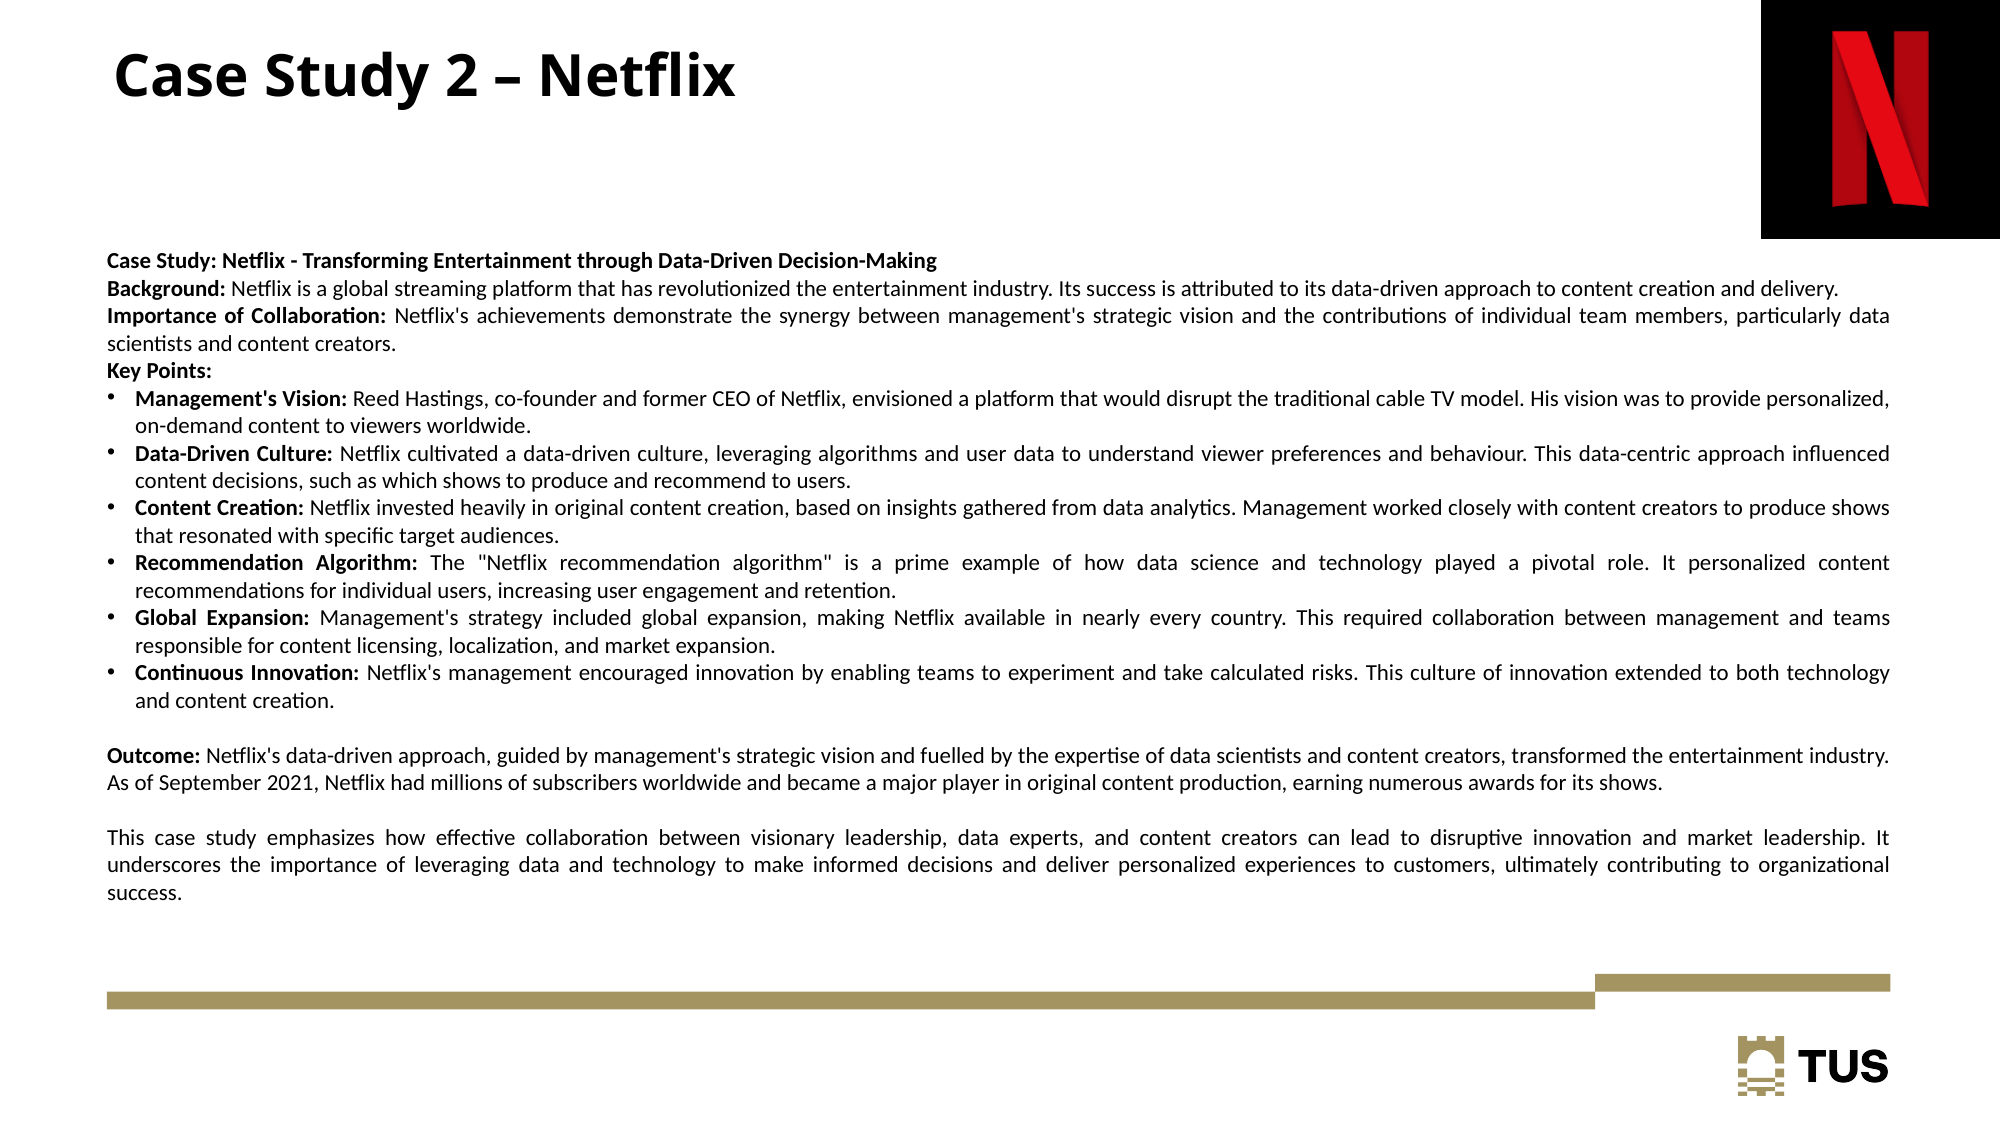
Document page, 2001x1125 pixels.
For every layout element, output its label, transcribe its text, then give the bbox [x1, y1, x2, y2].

title Case Study 2 – Netflix [113, 38, 1428, 163]
text_box Case Study: Netflix - Transforming Entertainment through Data-Driven Decision-Making Background: Netflix is a global streaming platform that has revolutionized the entertainment industry. Its success is attributed to its data-driven approach to content creation and delivery. Importance of Collaboration: Netflix's achievements demonstrate the synergy between management's strategic vision and the contributions of individual team members, particularly data scientists and content creators. Key Points: Management's Vision: Reed Hastings, co-founder and former CEO of Netflix, envisioned a platform that would disrupt the traditional cable TV model. His vision was to provide personalized, on-demand content to viewers worldwide. Data-Driven Culture: Netflix cultivated a data-driven culture, leveraging algorithms and user data to understand viewer preferences and behaviour. This data-centric approach influenced content decisions, such as which shows to produce and recommend to users. Content Creation: Netflix invested heavily in original content creation, based on insights gathered from data analytics. Management worked closely with content creators to produce shows that resonated with specific target audiences. Recommendation Algorithm: The "Netflix recommendation algorithm" is a prime example of how data science and technology played a pivotal role. It personalized content recommendations for individual users, increasing user engagement and retention. Global Expansion: Management's strategy included global expansion, making Netflix available in nearly every country. This required collaboration between management and teams responsible for content licensing, localization, and market expansion. Continuous Innovation: Netflix's management encouraged innovation by enabling teams to experiment and take calculated risks. This culture of innovation extended to both technology and content creation. Outcome: Netflix's data-driven approach, guided by management's strategic vision and fuelled by the expertise of data scientists and content creators, transformed the entertainment industry. As of September 2021, Netflix had millions of subscribers worldwide and became a major player in original content production, earning numerous awards for its shows. This case study emphasizes how effective collaboration between visionary leadership, data experts, and content creators can lead to disruptive innovation and market leadership. It underscores the importance of leveraging data and technology to make informed decisions and deliver personalized experiences to customers, ultimately contributing to organizational success. [92, 218, 1908, 953]
picture [1761, 0, 2000, 239]
picture [1738, 1036, 1888, 1096]
